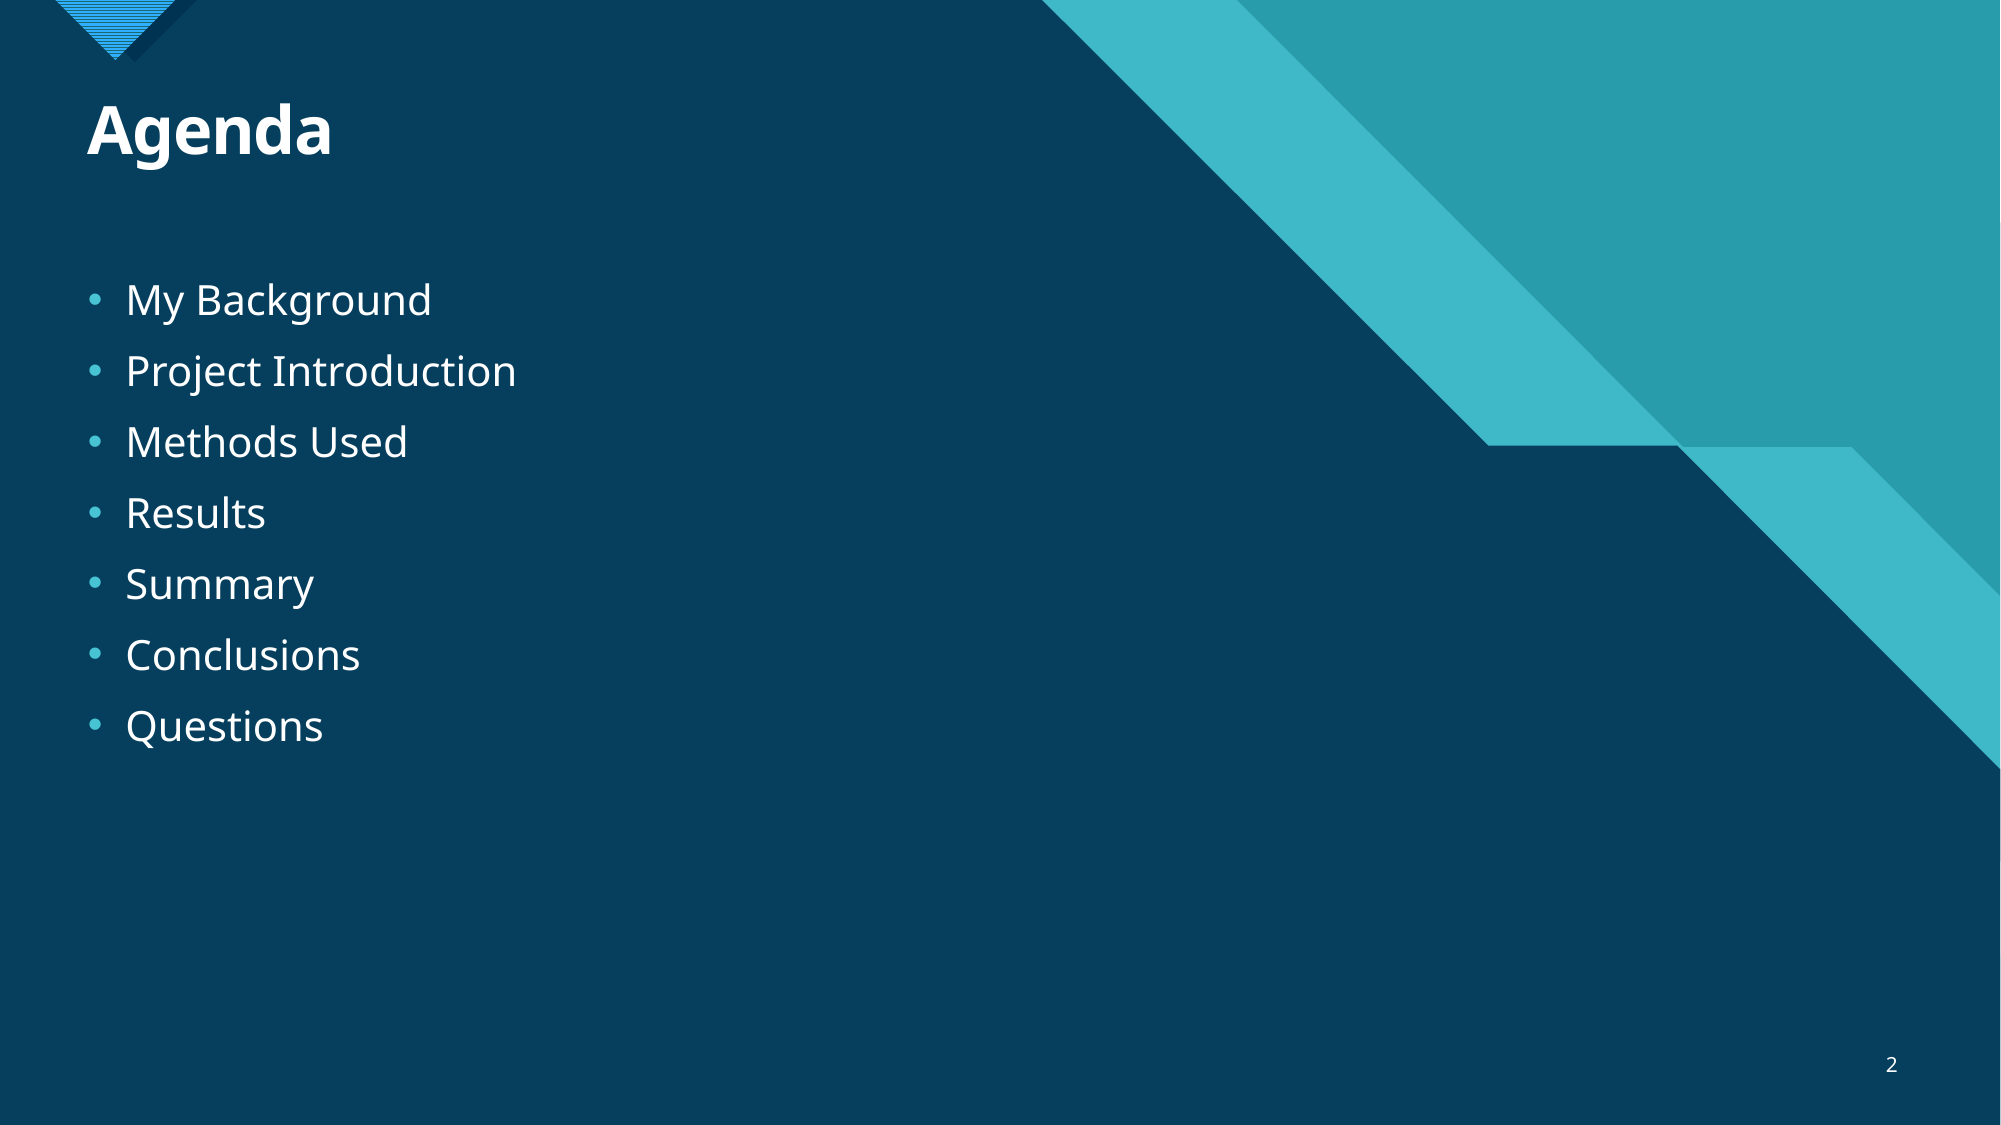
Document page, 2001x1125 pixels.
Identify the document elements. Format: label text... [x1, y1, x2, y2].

list My Background Project Introduction Methods Used Results Summary Conclusions Questions [72, 266, 1175, 939]
title Agenda [72, 89, 1913, 177]
slide_number 2 [1845, 1035, 1913, 1096]
